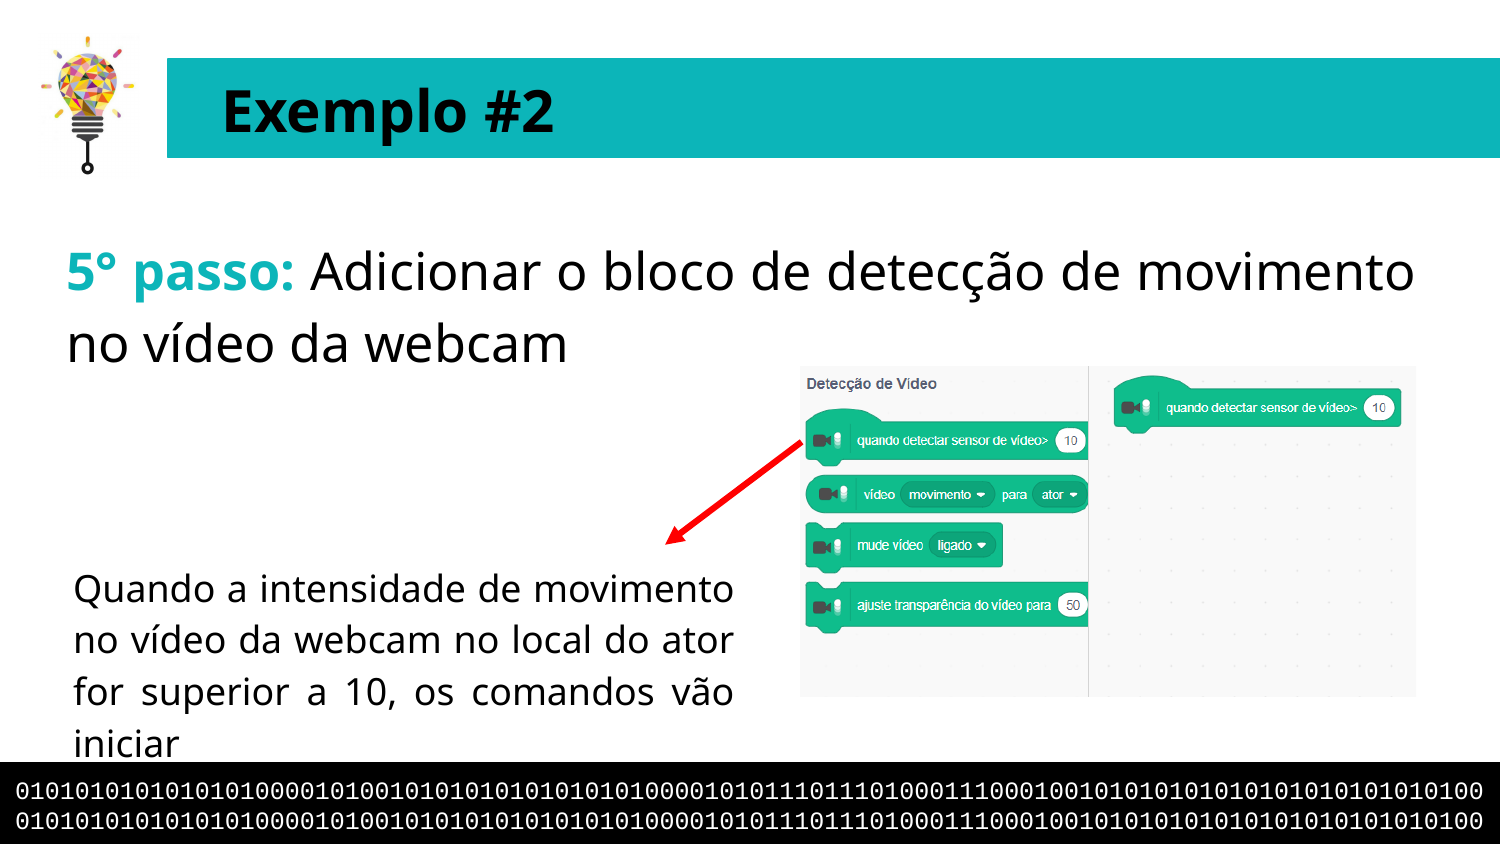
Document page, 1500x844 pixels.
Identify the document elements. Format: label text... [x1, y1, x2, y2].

text_box 0101010101010101000010100101010101010101010000101011101110100011100010010101010101010101010101010001010101010101010000101001010101010101010100001010111011101000111000100101010101010101010101010100 [0, 759, 1500, 841]
text_box Quando a intensidade de movimento no vídeo da webcam no local do ator for superior a 10, os comandos vão iniciar [58, 542, 751, 780]
picture [38, 32, 140, 179]
picture [799, 366, 1417, 697]
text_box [664, 441, 802, 545]
title Exemplo #2 [206, 58, 1500, 153]
text_box [167, 58, 1500, 158]
text_box 5° passo: Adicionar o bloco de detecção de movimento no vídeo da webcam [51, 214, 1432, 388]
